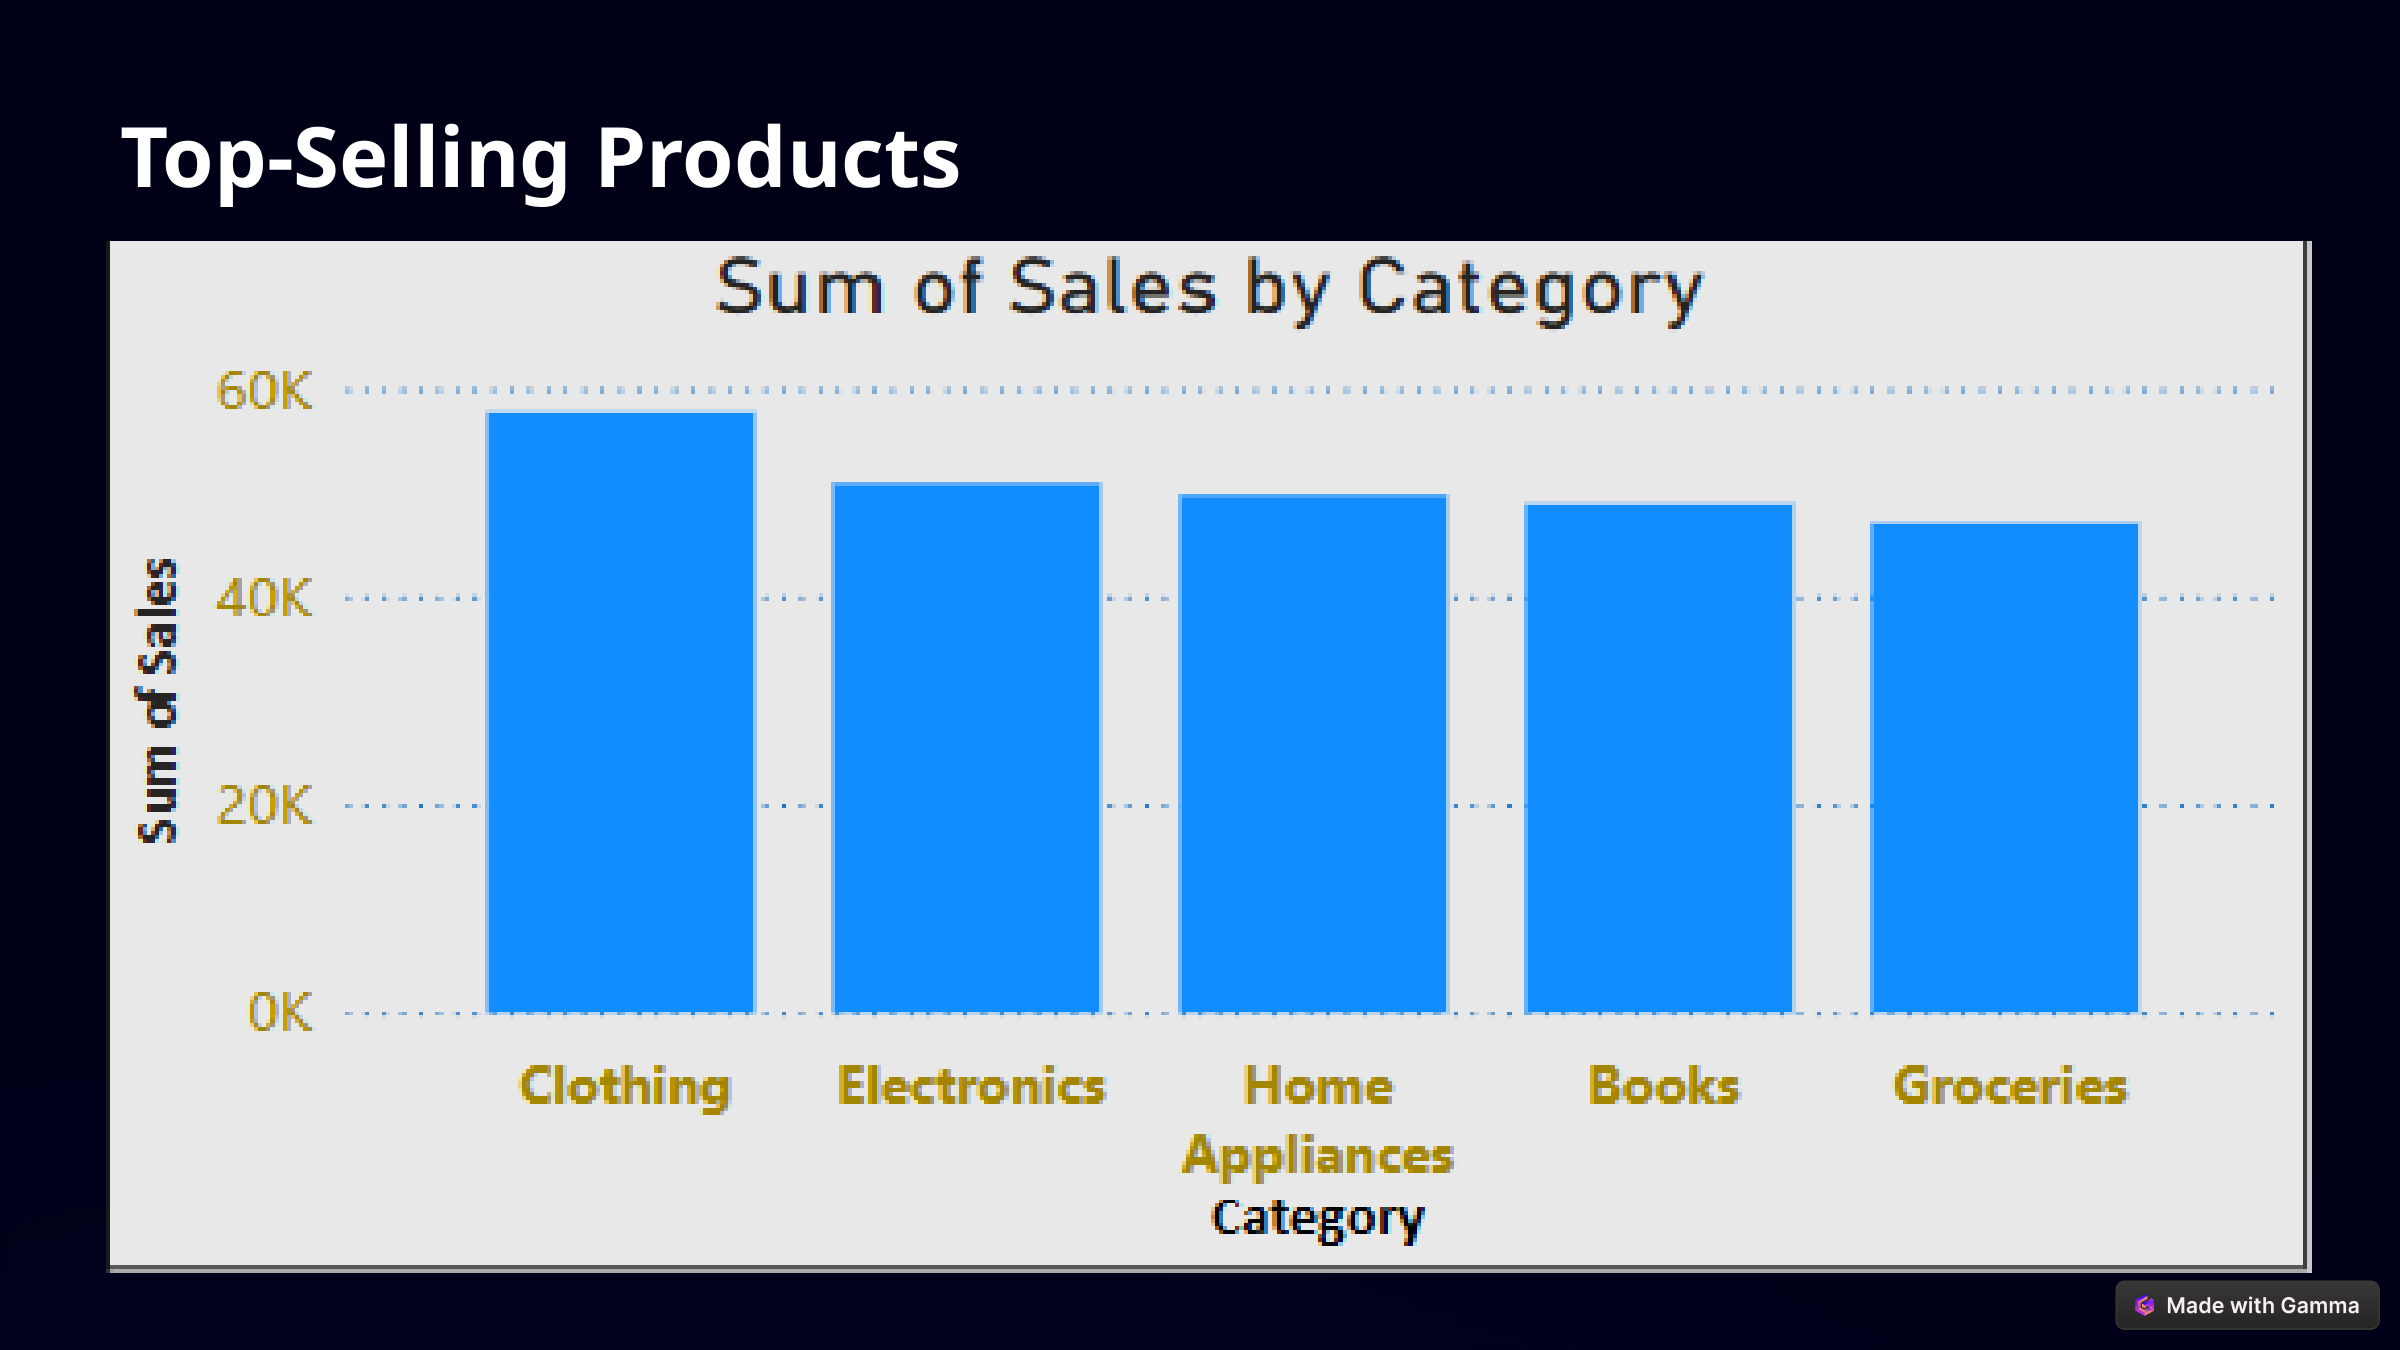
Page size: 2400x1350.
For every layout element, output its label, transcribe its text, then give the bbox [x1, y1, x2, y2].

picture [106, 241, 2389, 1339]
text_box Top-Selling Products [106, 96, 2214, 212]
